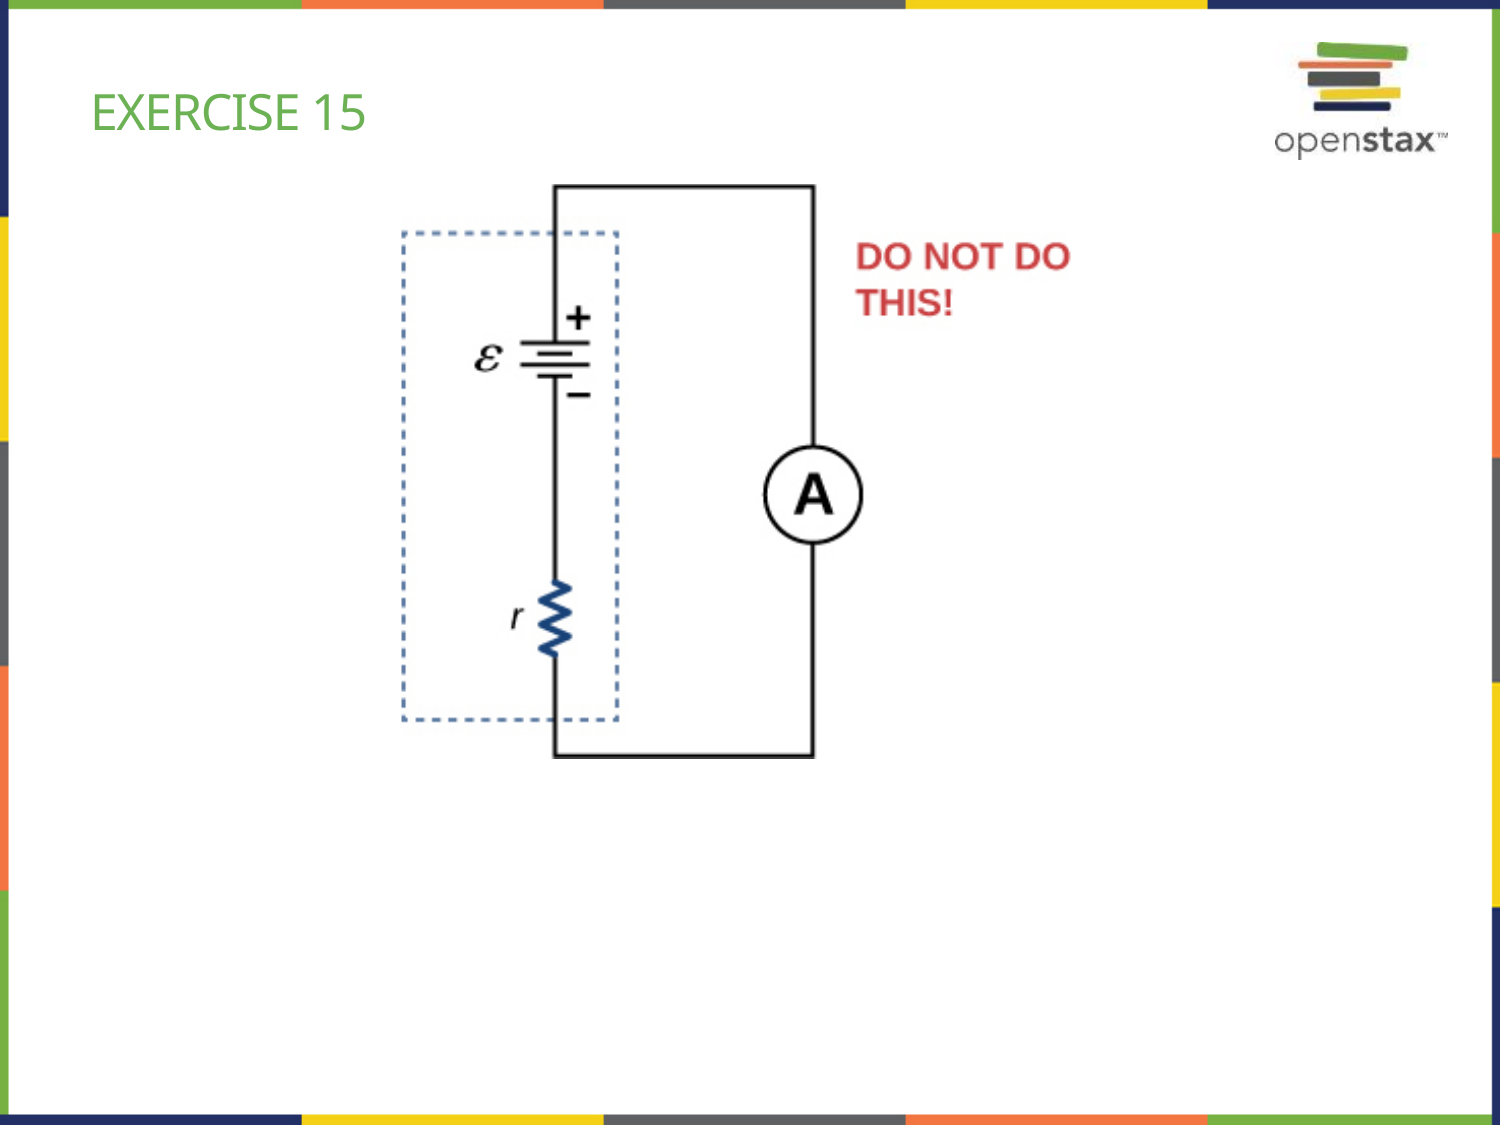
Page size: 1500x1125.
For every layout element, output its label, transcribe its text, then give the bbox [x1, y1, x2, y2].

title Exercise 15 [75, 39, 1275, 148]
picture [0, 0, 1500, 1125]
